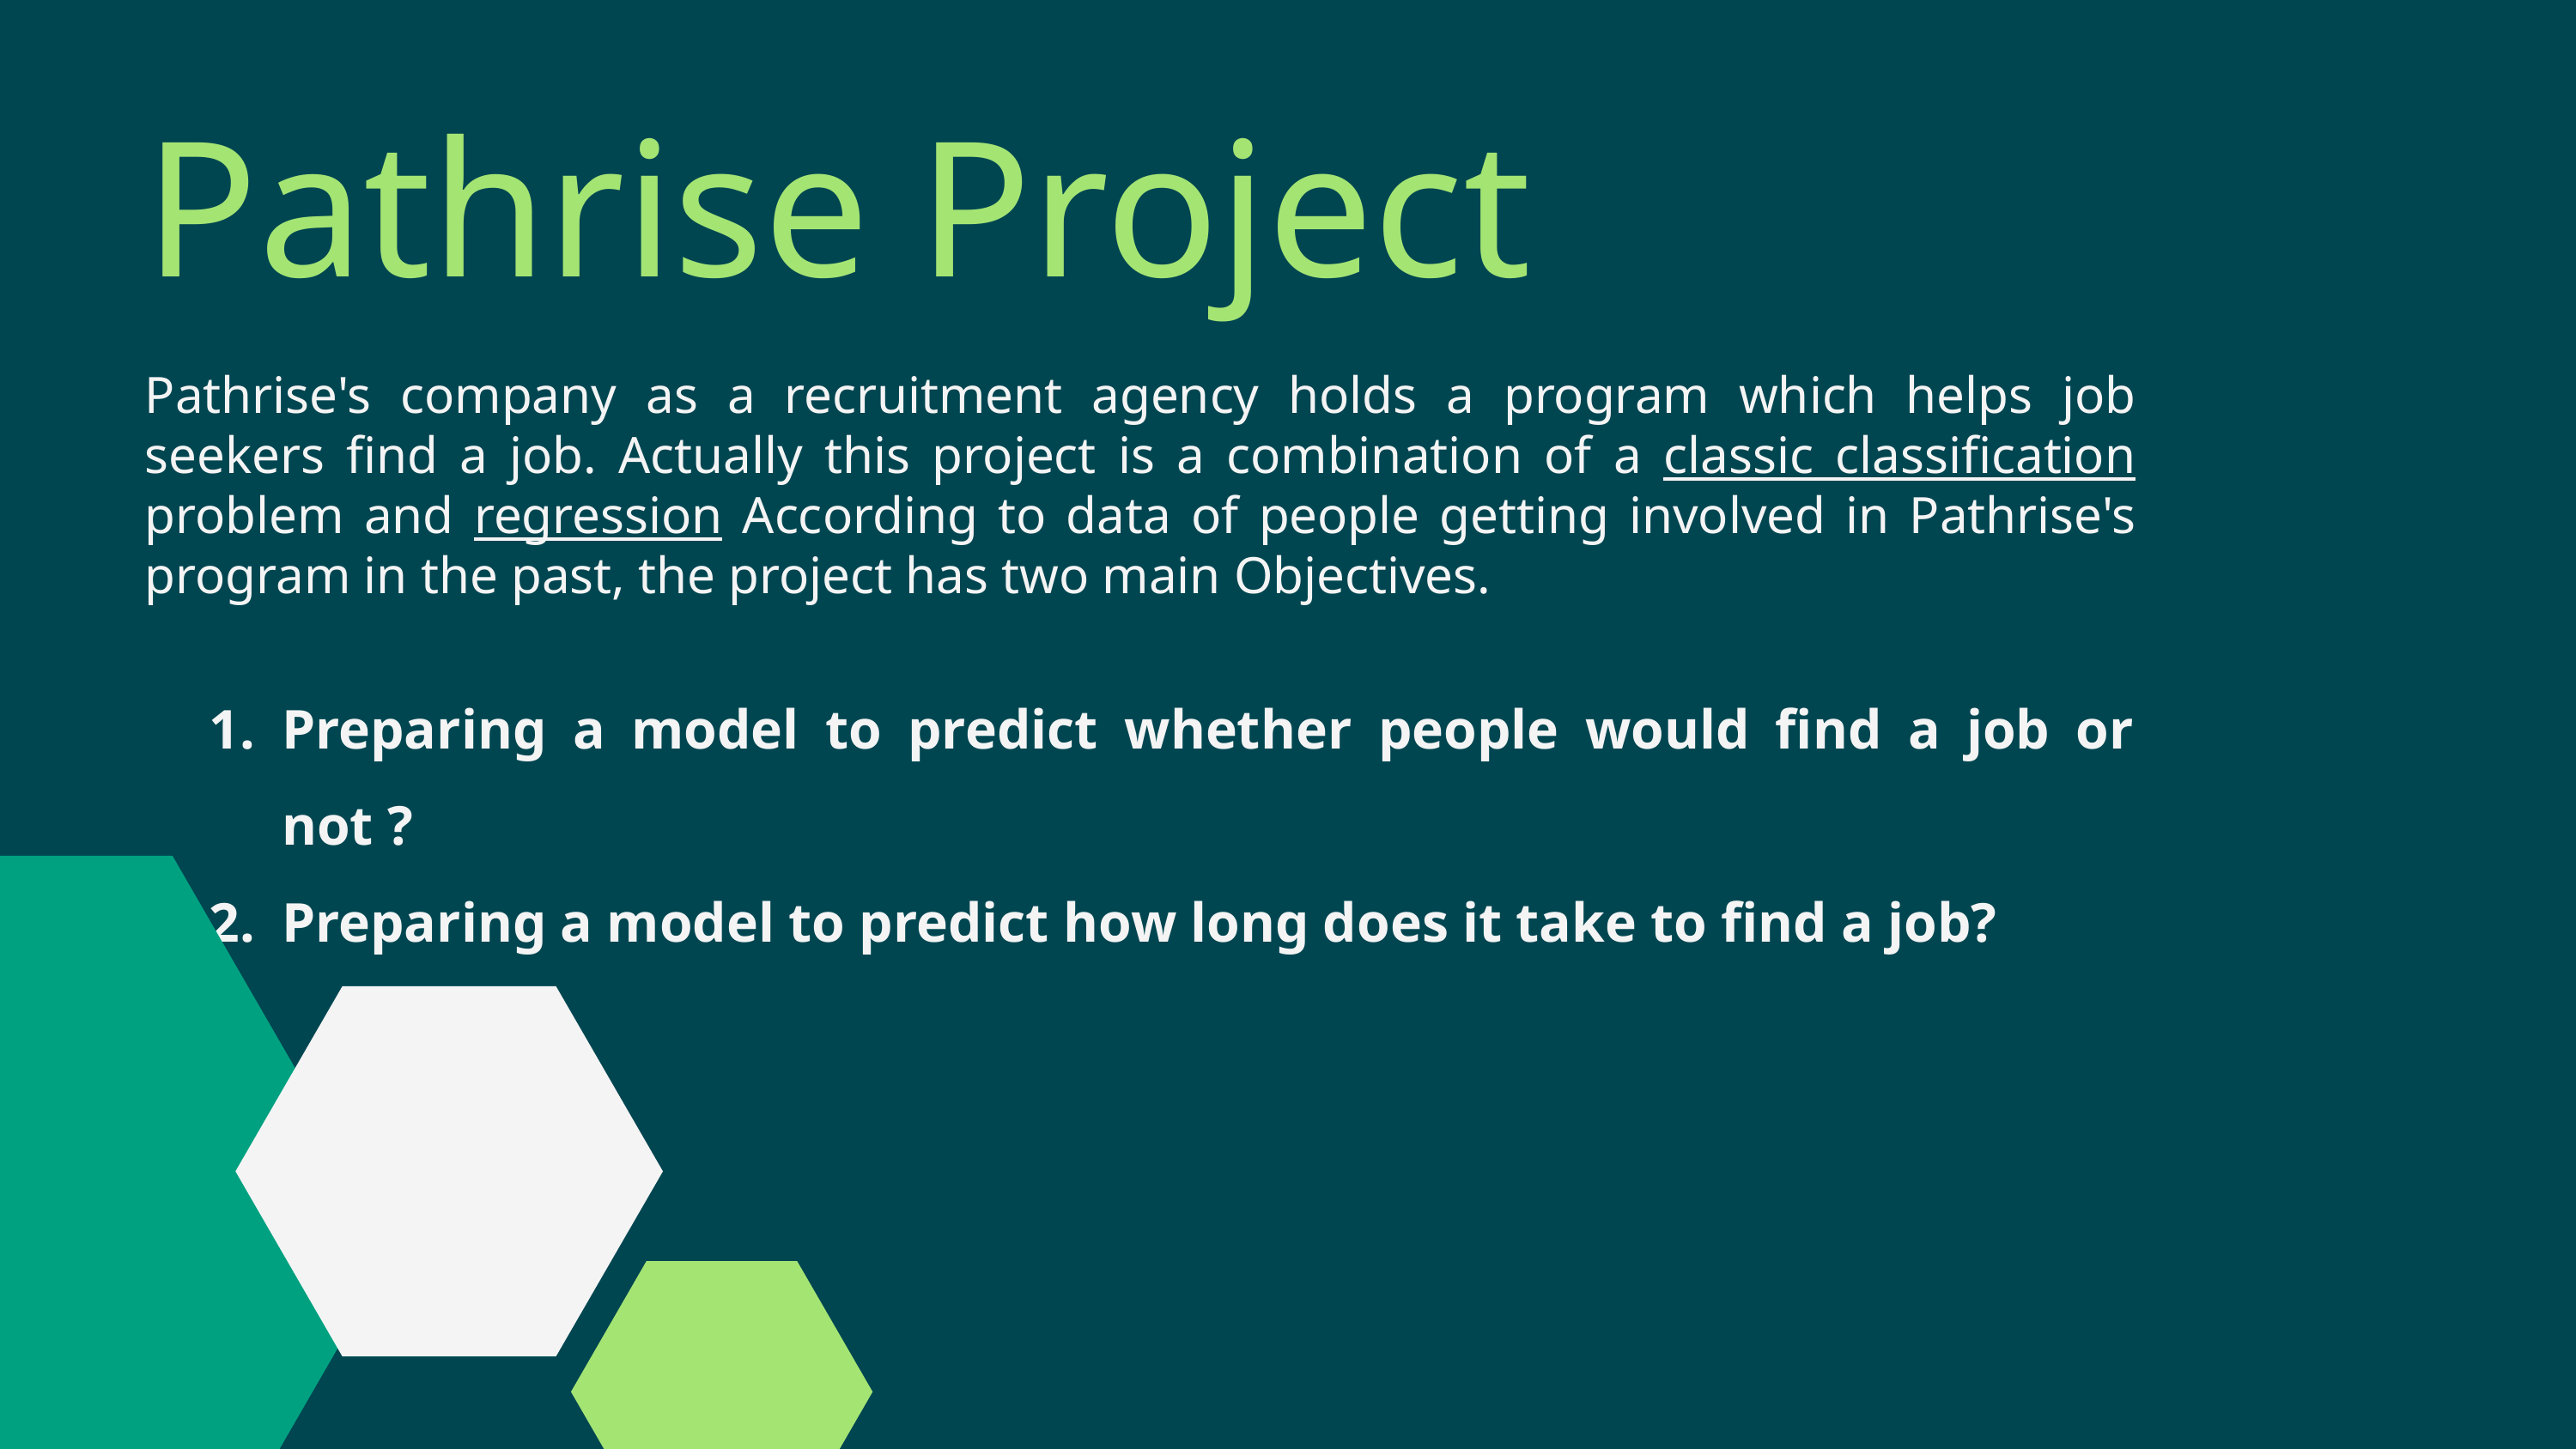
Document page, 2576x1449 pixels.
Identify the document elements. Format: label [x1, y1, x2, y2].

text_box [234, 985, 664, 1357]
text_box [0, 855, 398, 1449]
text_box [570, 1260, 873, 1449]
text_box [144, 88, 2226, 949]
